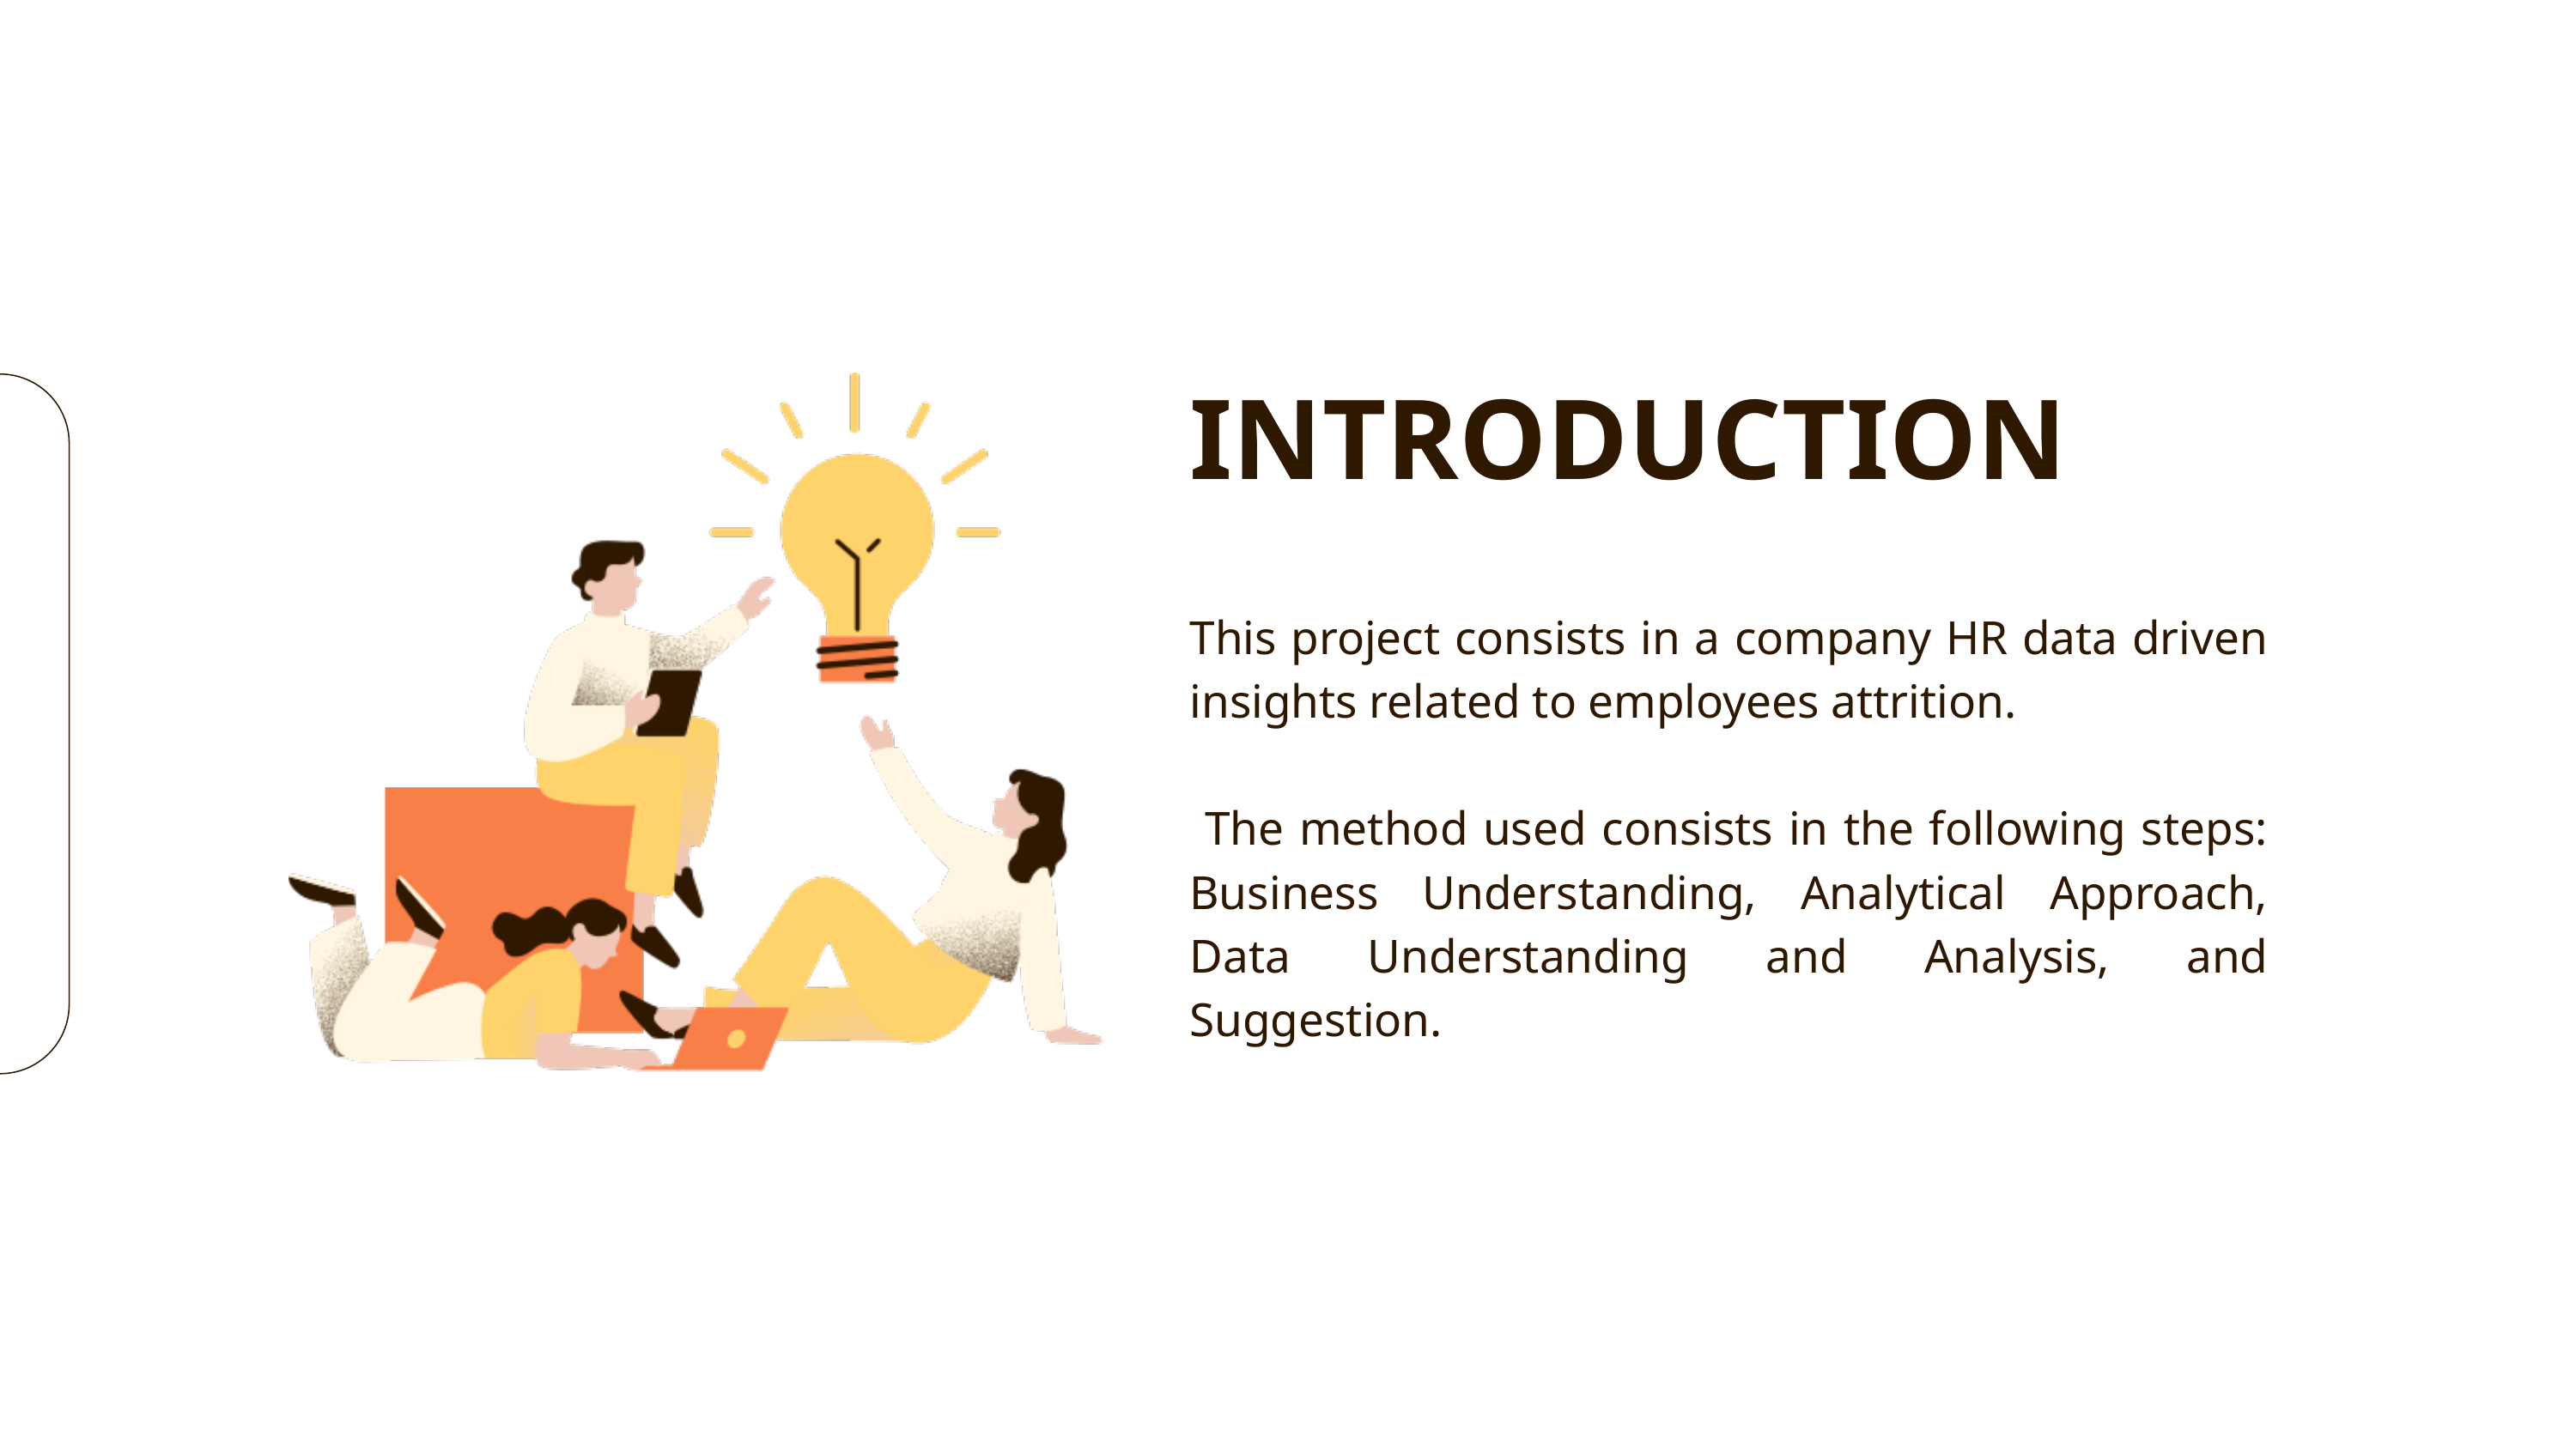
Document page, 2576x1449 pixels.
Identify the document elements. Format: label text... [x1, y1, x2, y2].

text_box This project consists in a company HR data driven insights related to employees attrition. The method used consists in the following steps: Business Understanding, Analytical Approach, Data Understanding and Analysis, and Suggestion. [1189, 599, 2269, 1046]
text_box INTRODUCTION [1189, 391, 2287, 502]
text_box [0, 373, 70, 1074]
text_box [289, 373, 1104, 1074]
